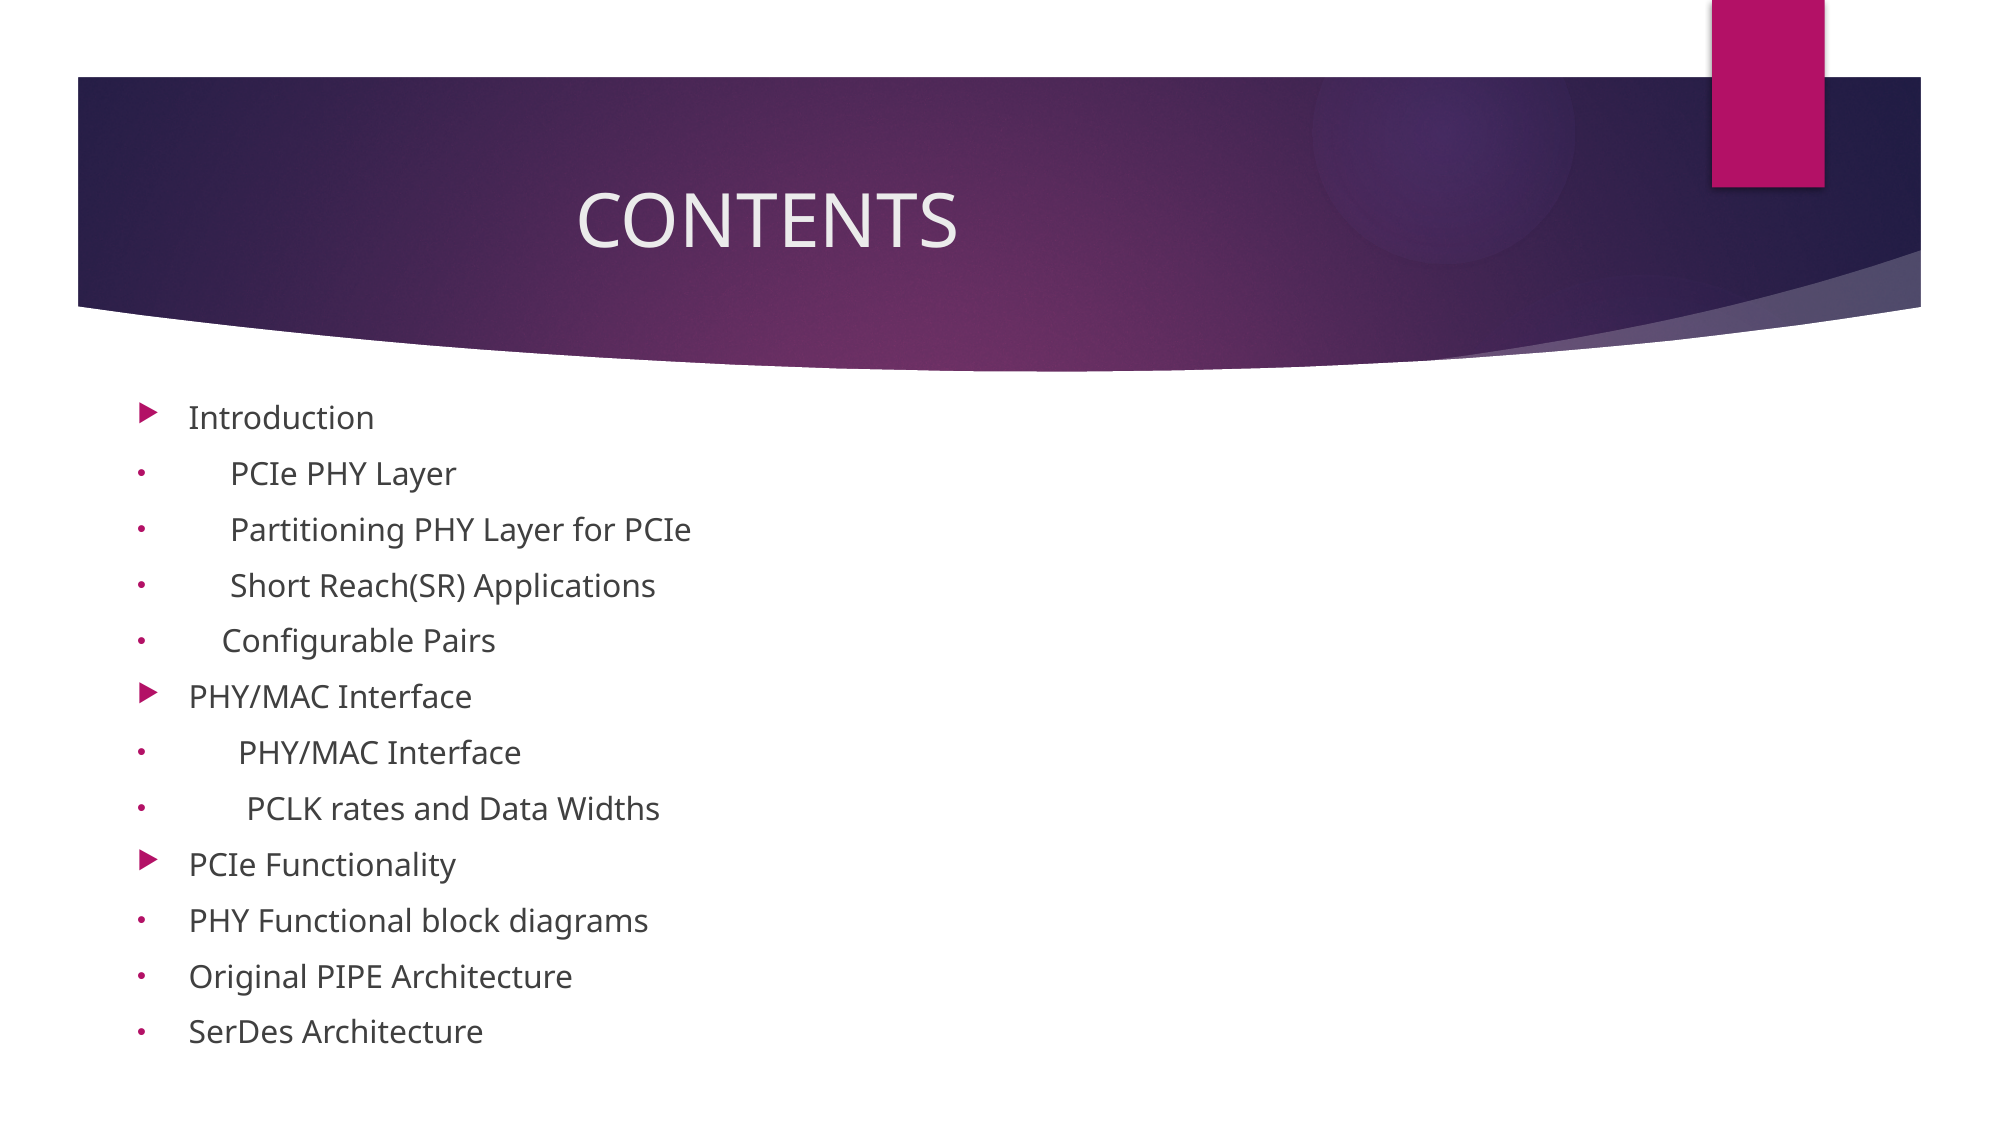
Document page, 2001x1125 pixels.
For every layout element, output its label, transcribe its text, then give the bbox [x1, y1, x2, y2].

title CONTENTS [189, 159, 1627, 276]
list Introduction PCIe PHY Layer Partitioning PHY Layer for PCIe Short Reach(SR) Applications Configurable Pairs PHY/MAC Interface PHY/MAC Interface PCLK rates and Data Widths PCIe Functionality PHY Functional block diagrams Original PIPE Architecture SerDes Architecture [122, 390, 1686, 1064]
